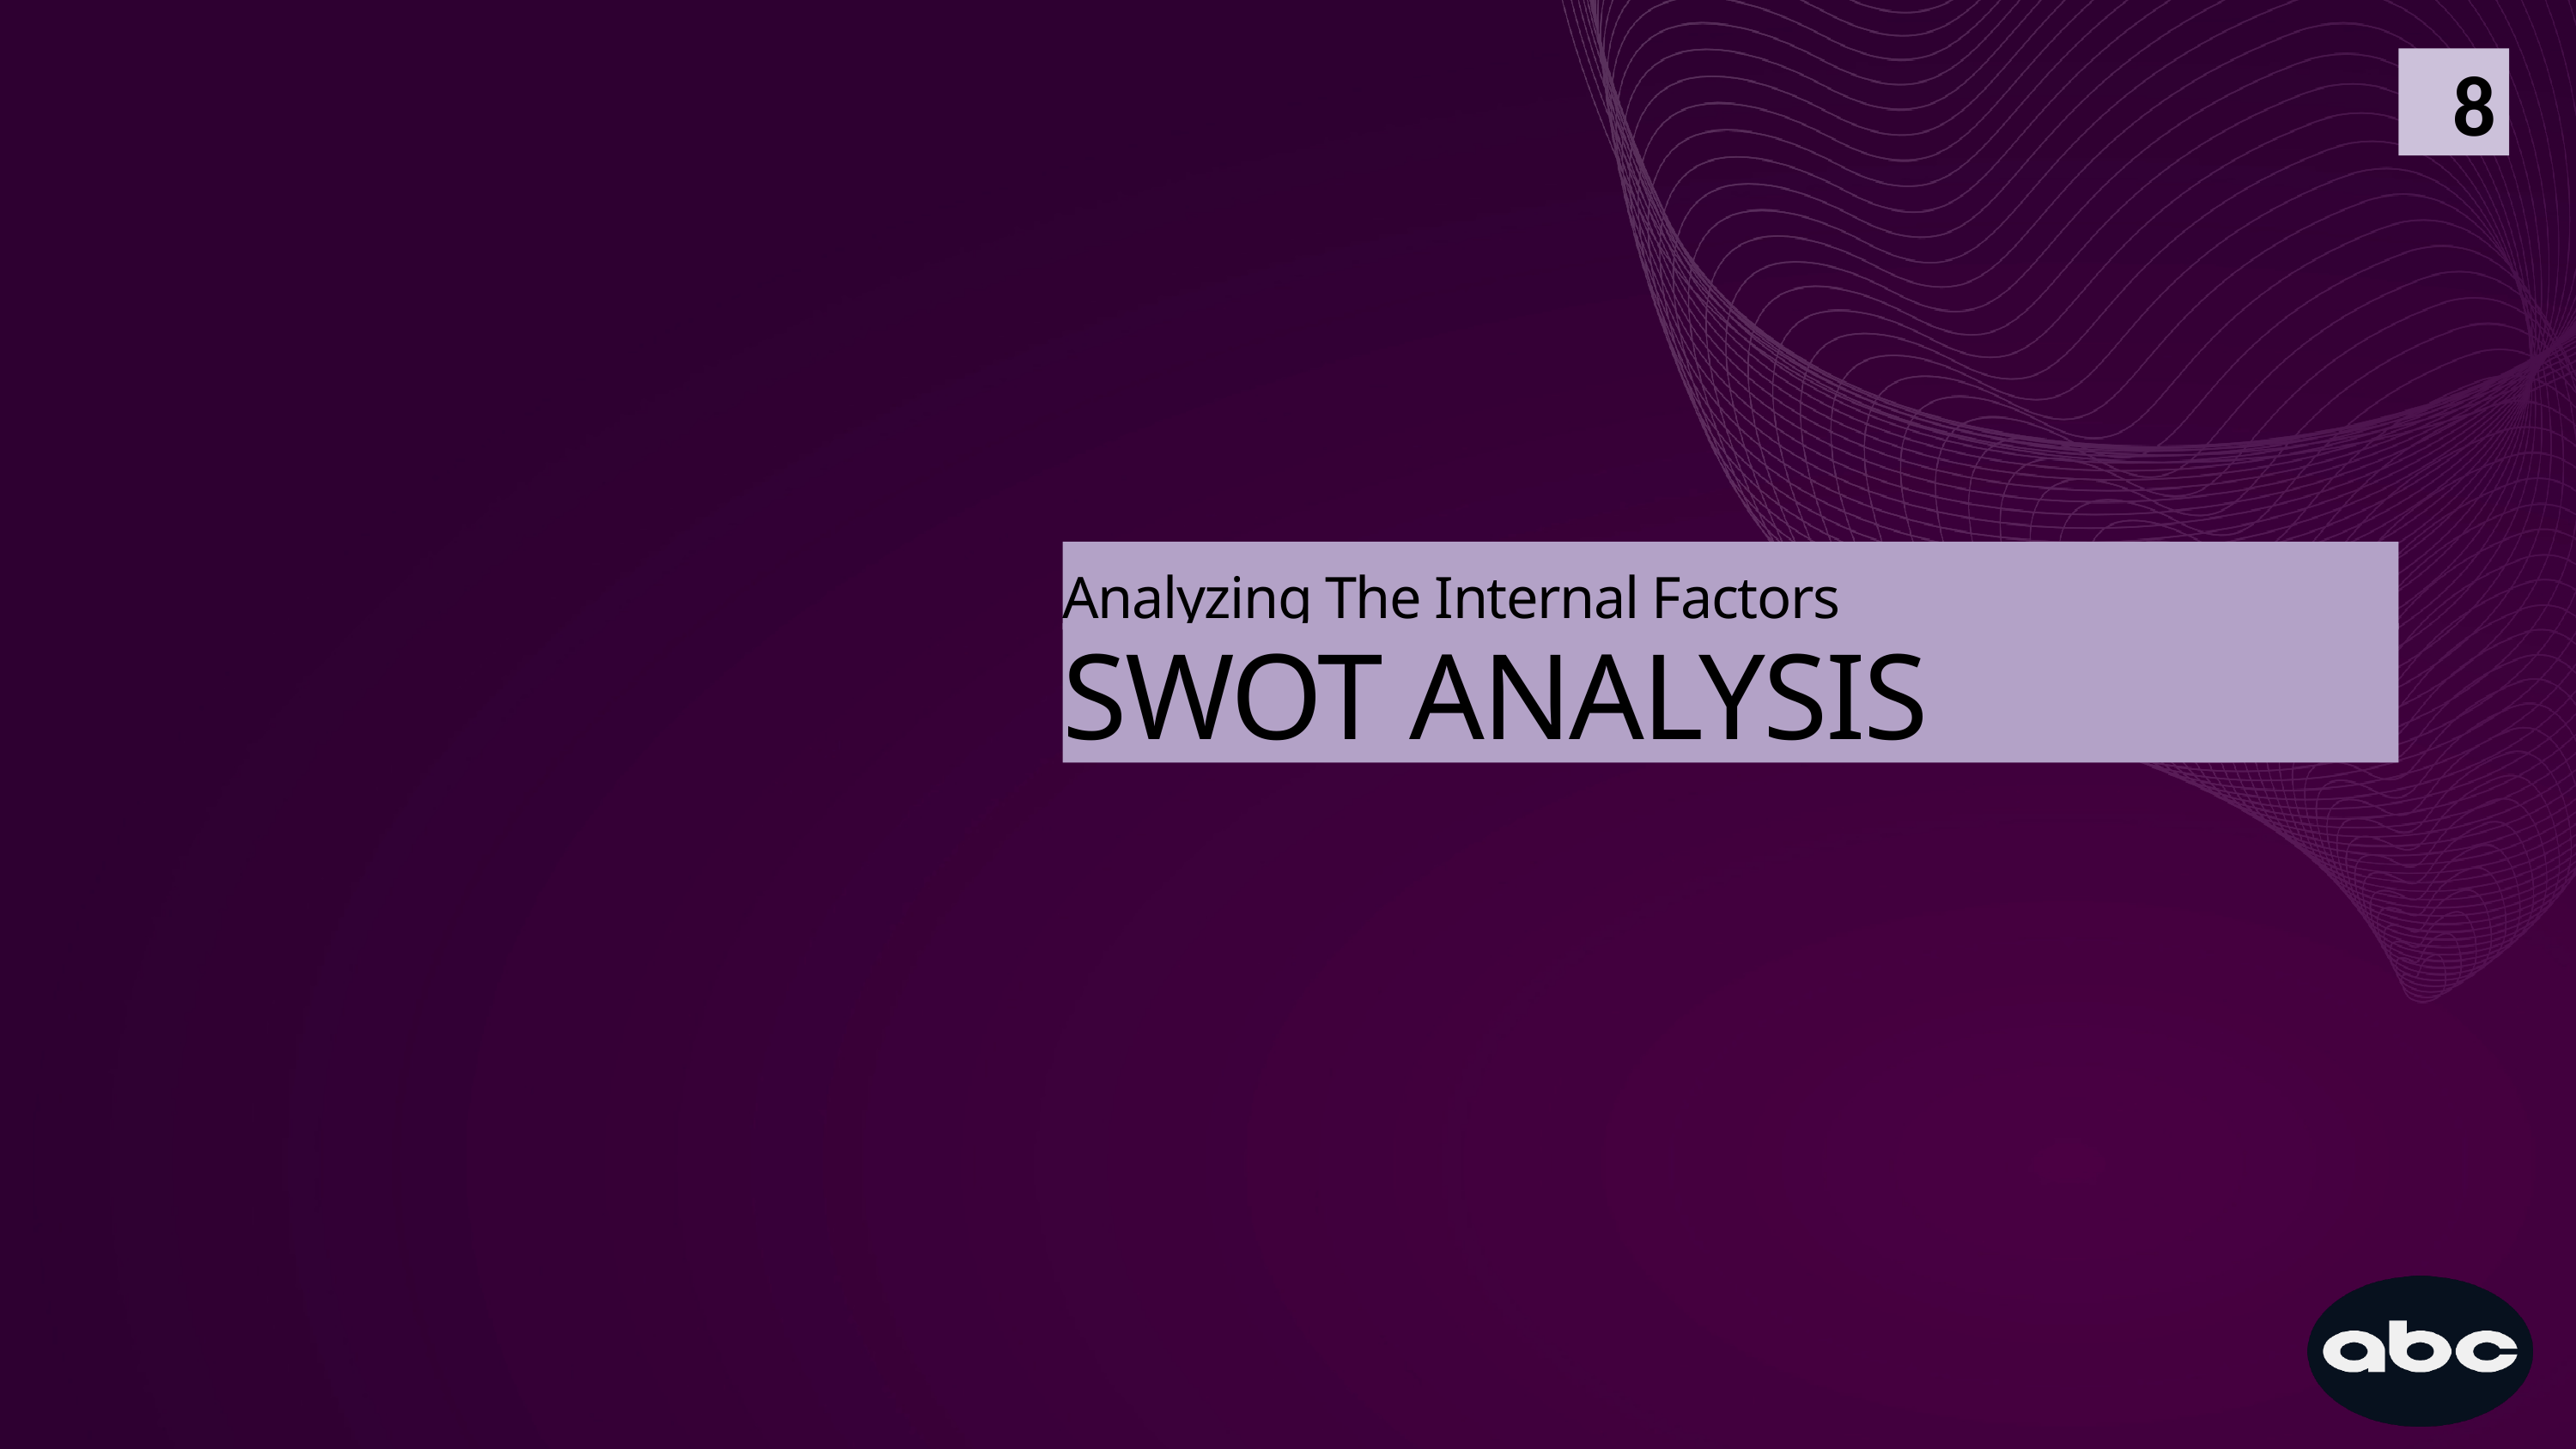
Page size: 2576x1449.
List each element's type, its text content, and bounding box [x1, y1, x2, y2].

slide_number 8 [2398, 48, 2510, 156]
text_box SWOT ANALYSIS [1062, 622, 2399, 763]
picture [2307, 1276, 2534, 1428]
text_box [1540, 0, 2576, 1003]
text_box [0, 0, 2576, 1449]
text_box Analyzing The Internal Factors [1062, 542, 2399, 622]
